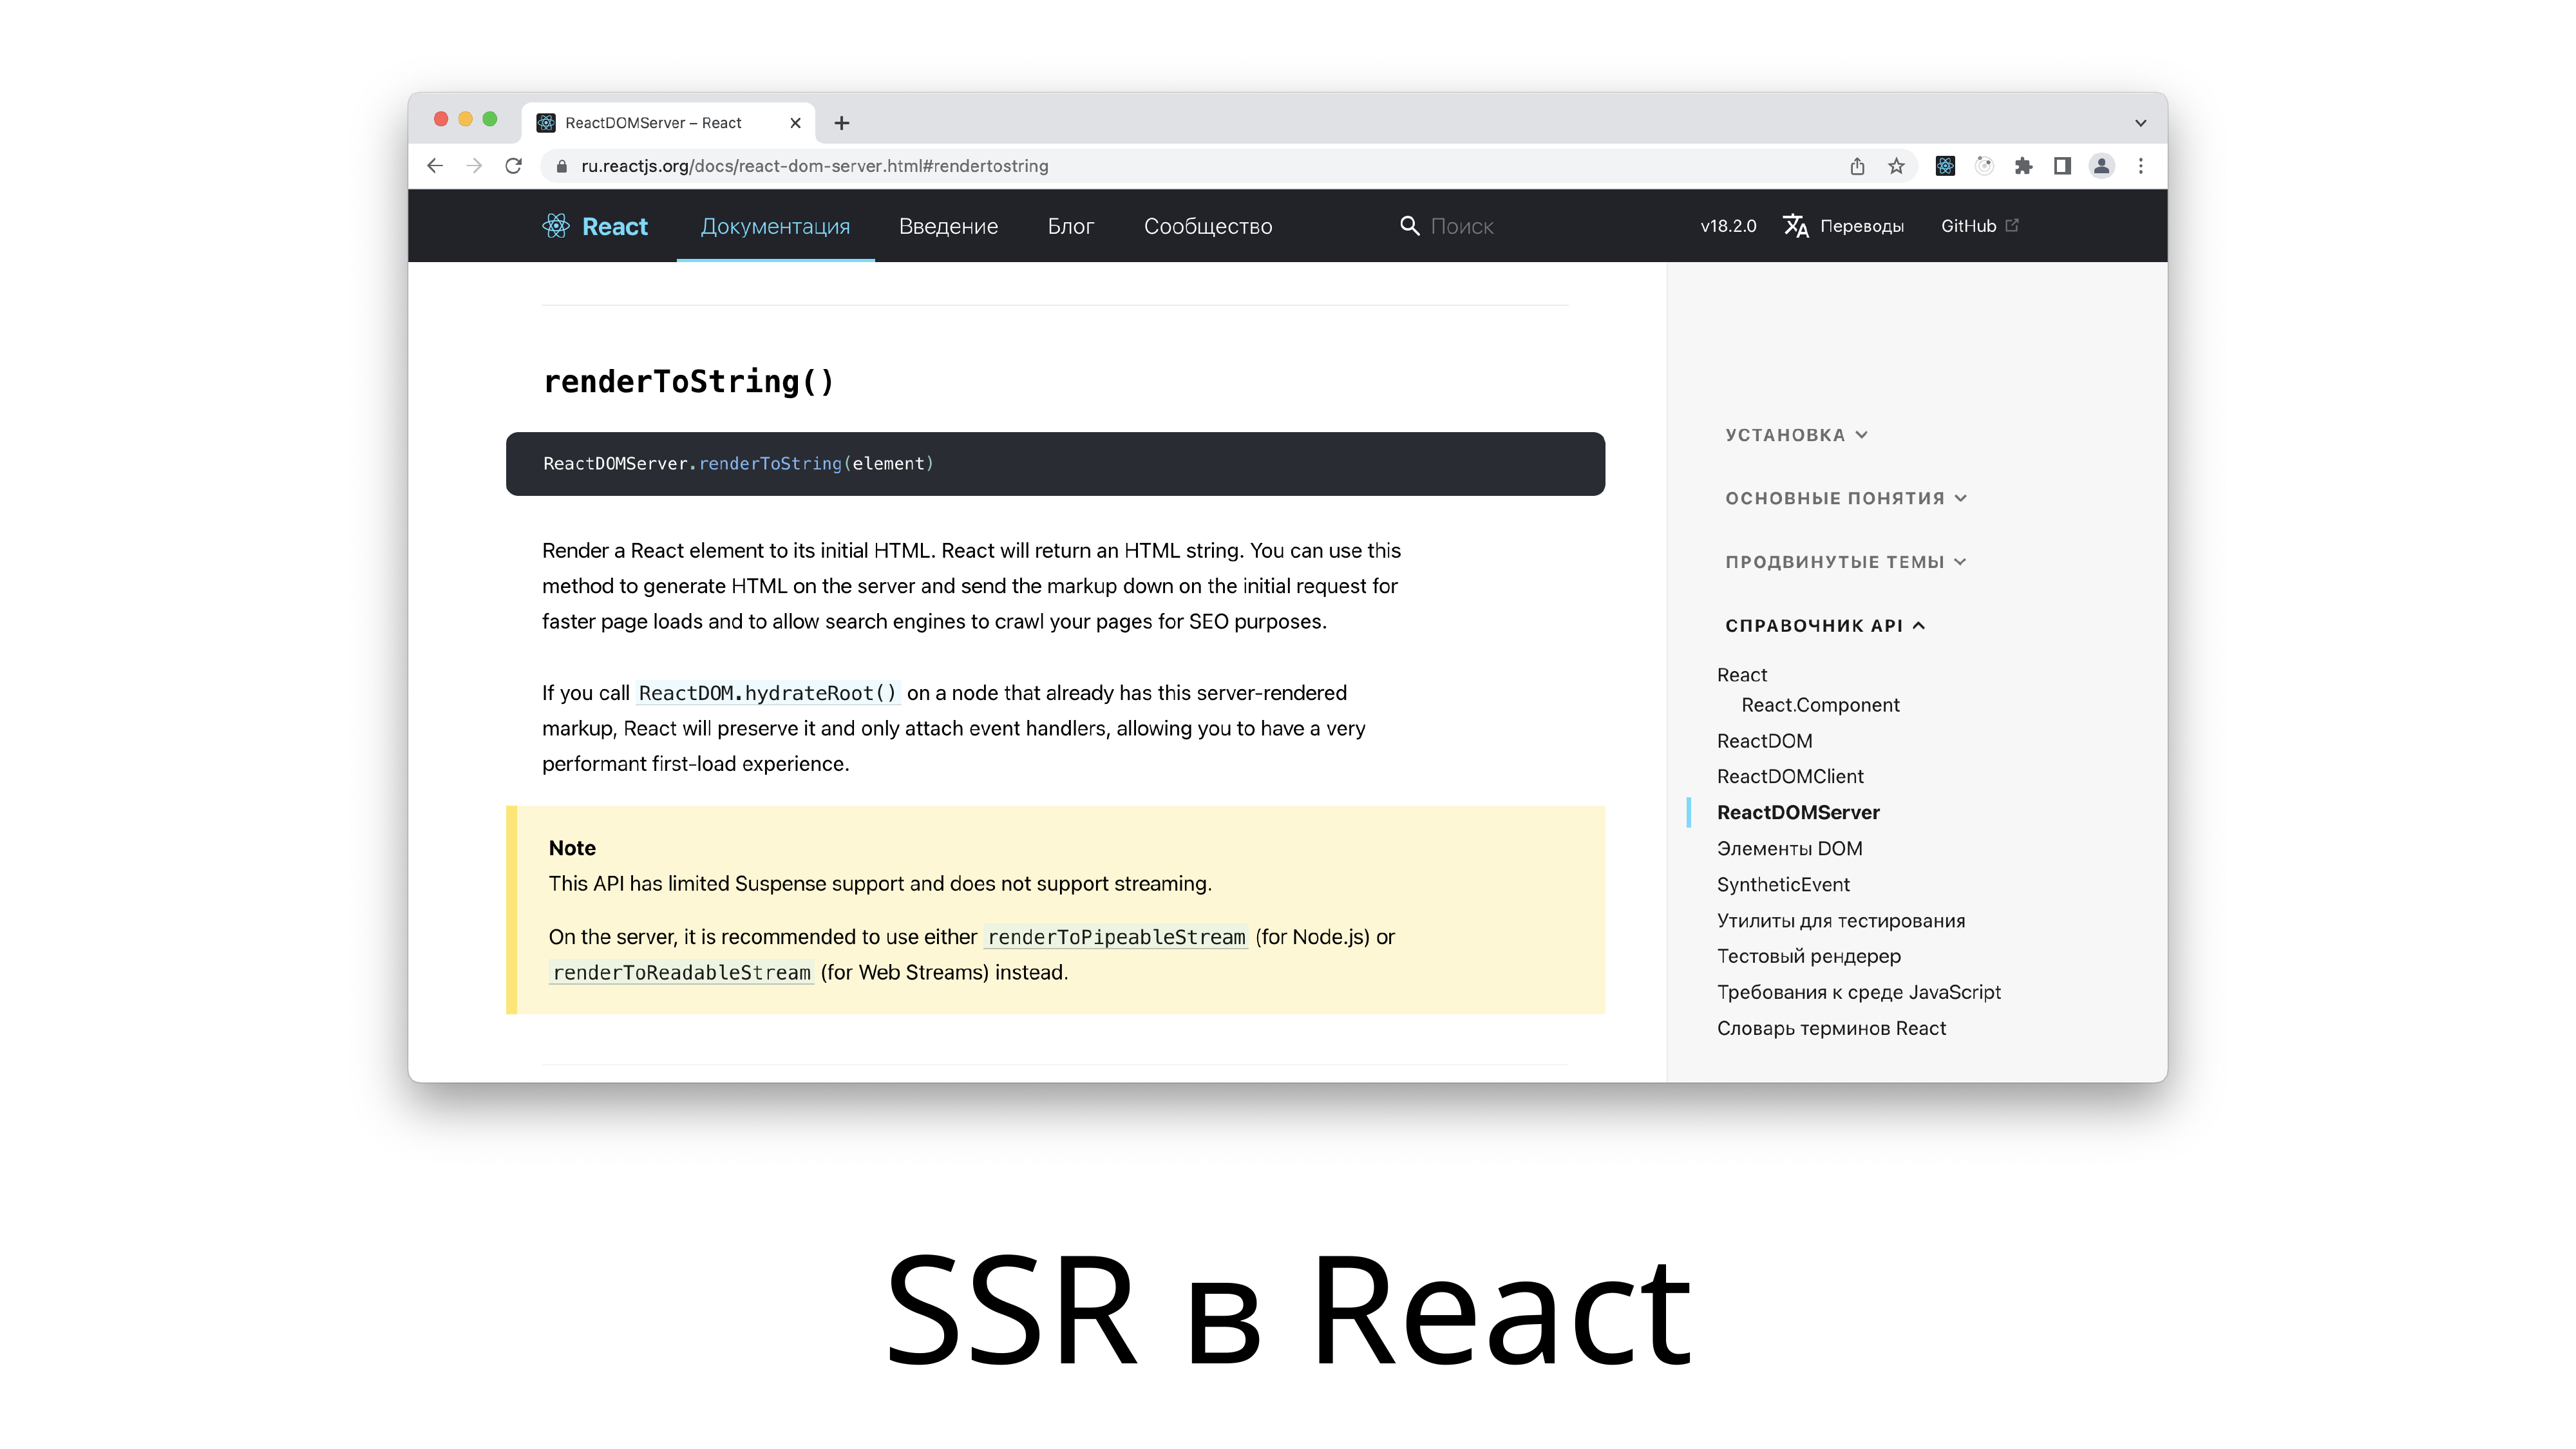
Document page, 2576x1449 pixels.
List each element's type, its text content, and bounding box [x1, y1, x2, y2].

title SSR в React [66, 1187, 2510, 1400]
picture [339, 45, 2237, 1173]
